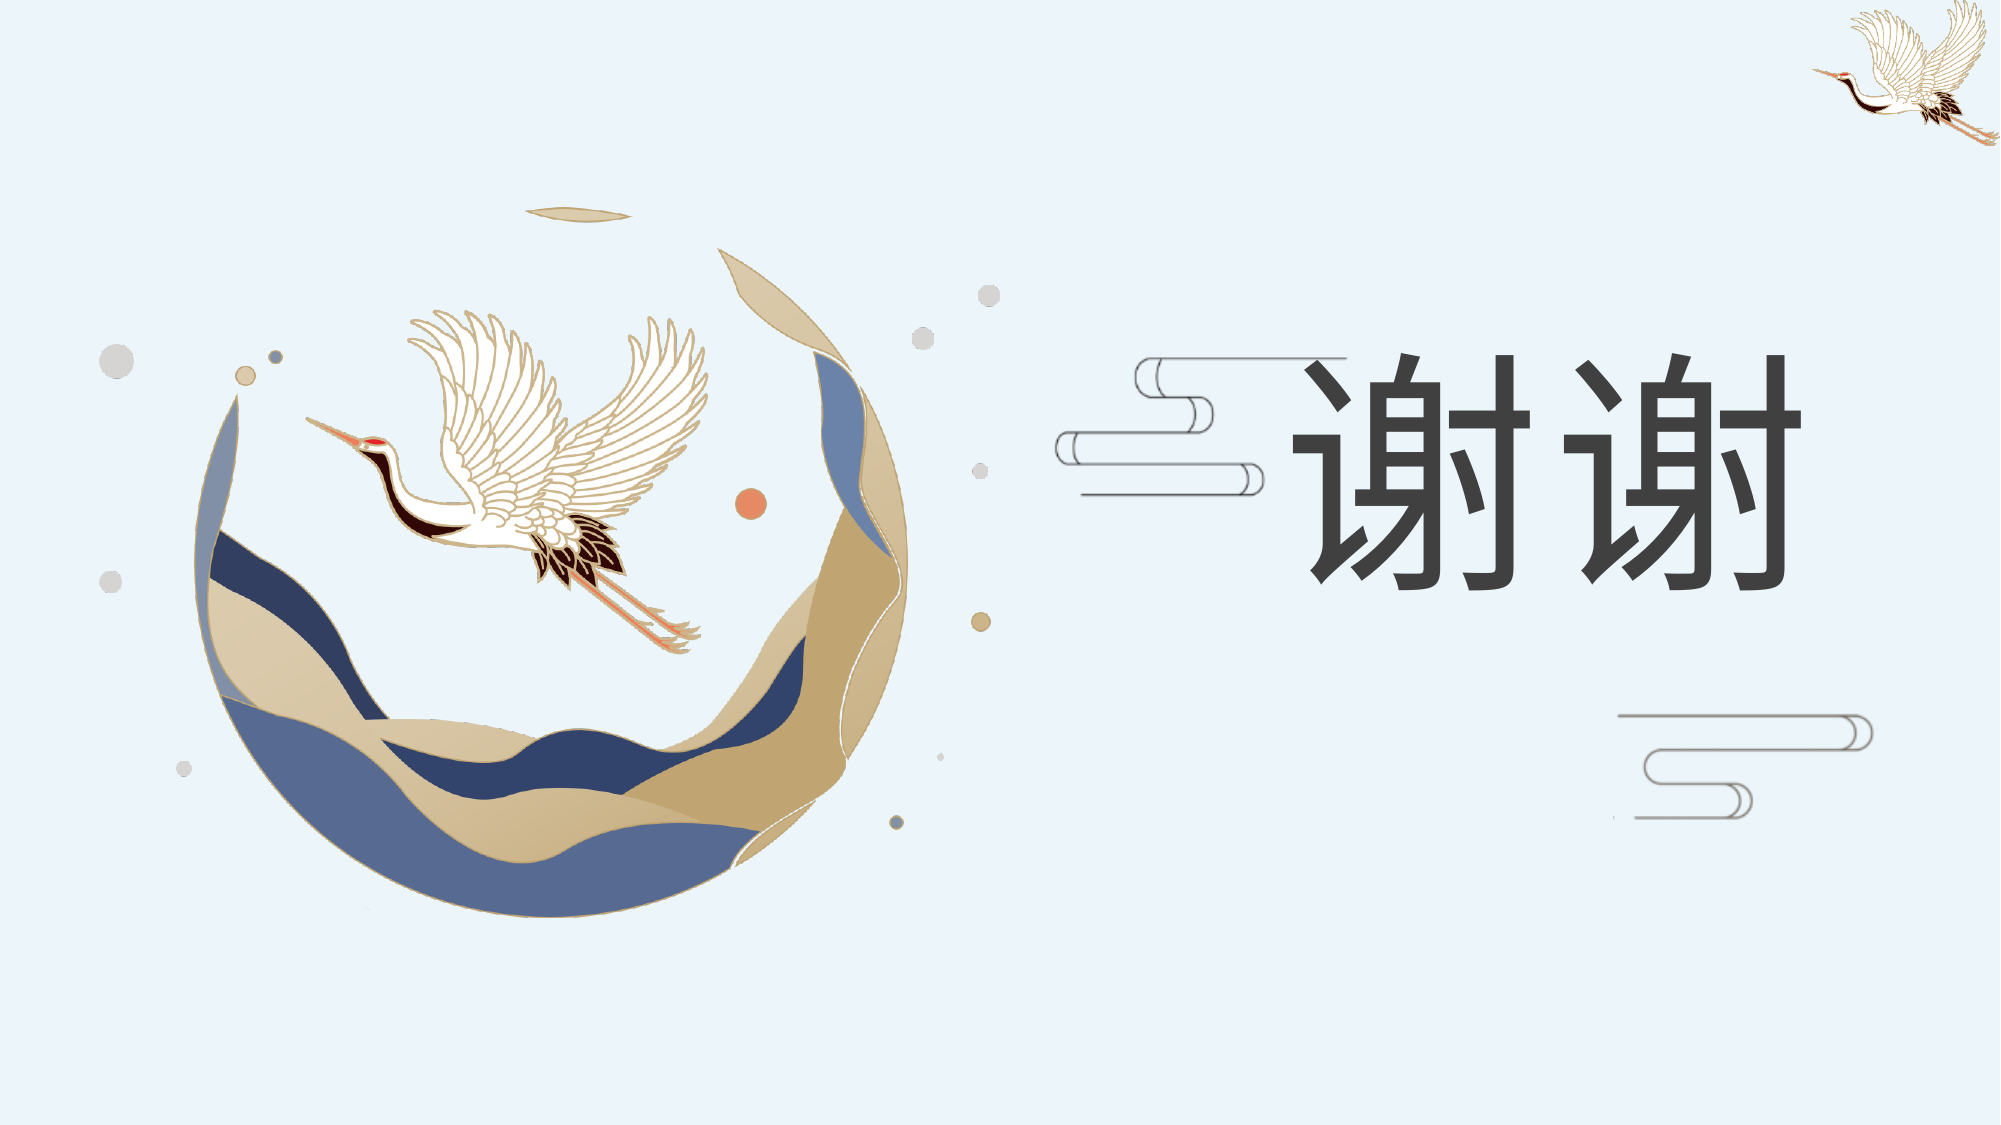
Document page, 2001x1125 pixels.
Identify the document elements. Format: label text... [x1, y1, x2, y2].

picture [1812, 0, 2000, 146]
picture [1613, 672, 1915, 881]
picture [99, 207, 1000, 918]
title 谢谢 [1251, 288, 1842, 624]
picture [1021, 317, 1251, 549]
